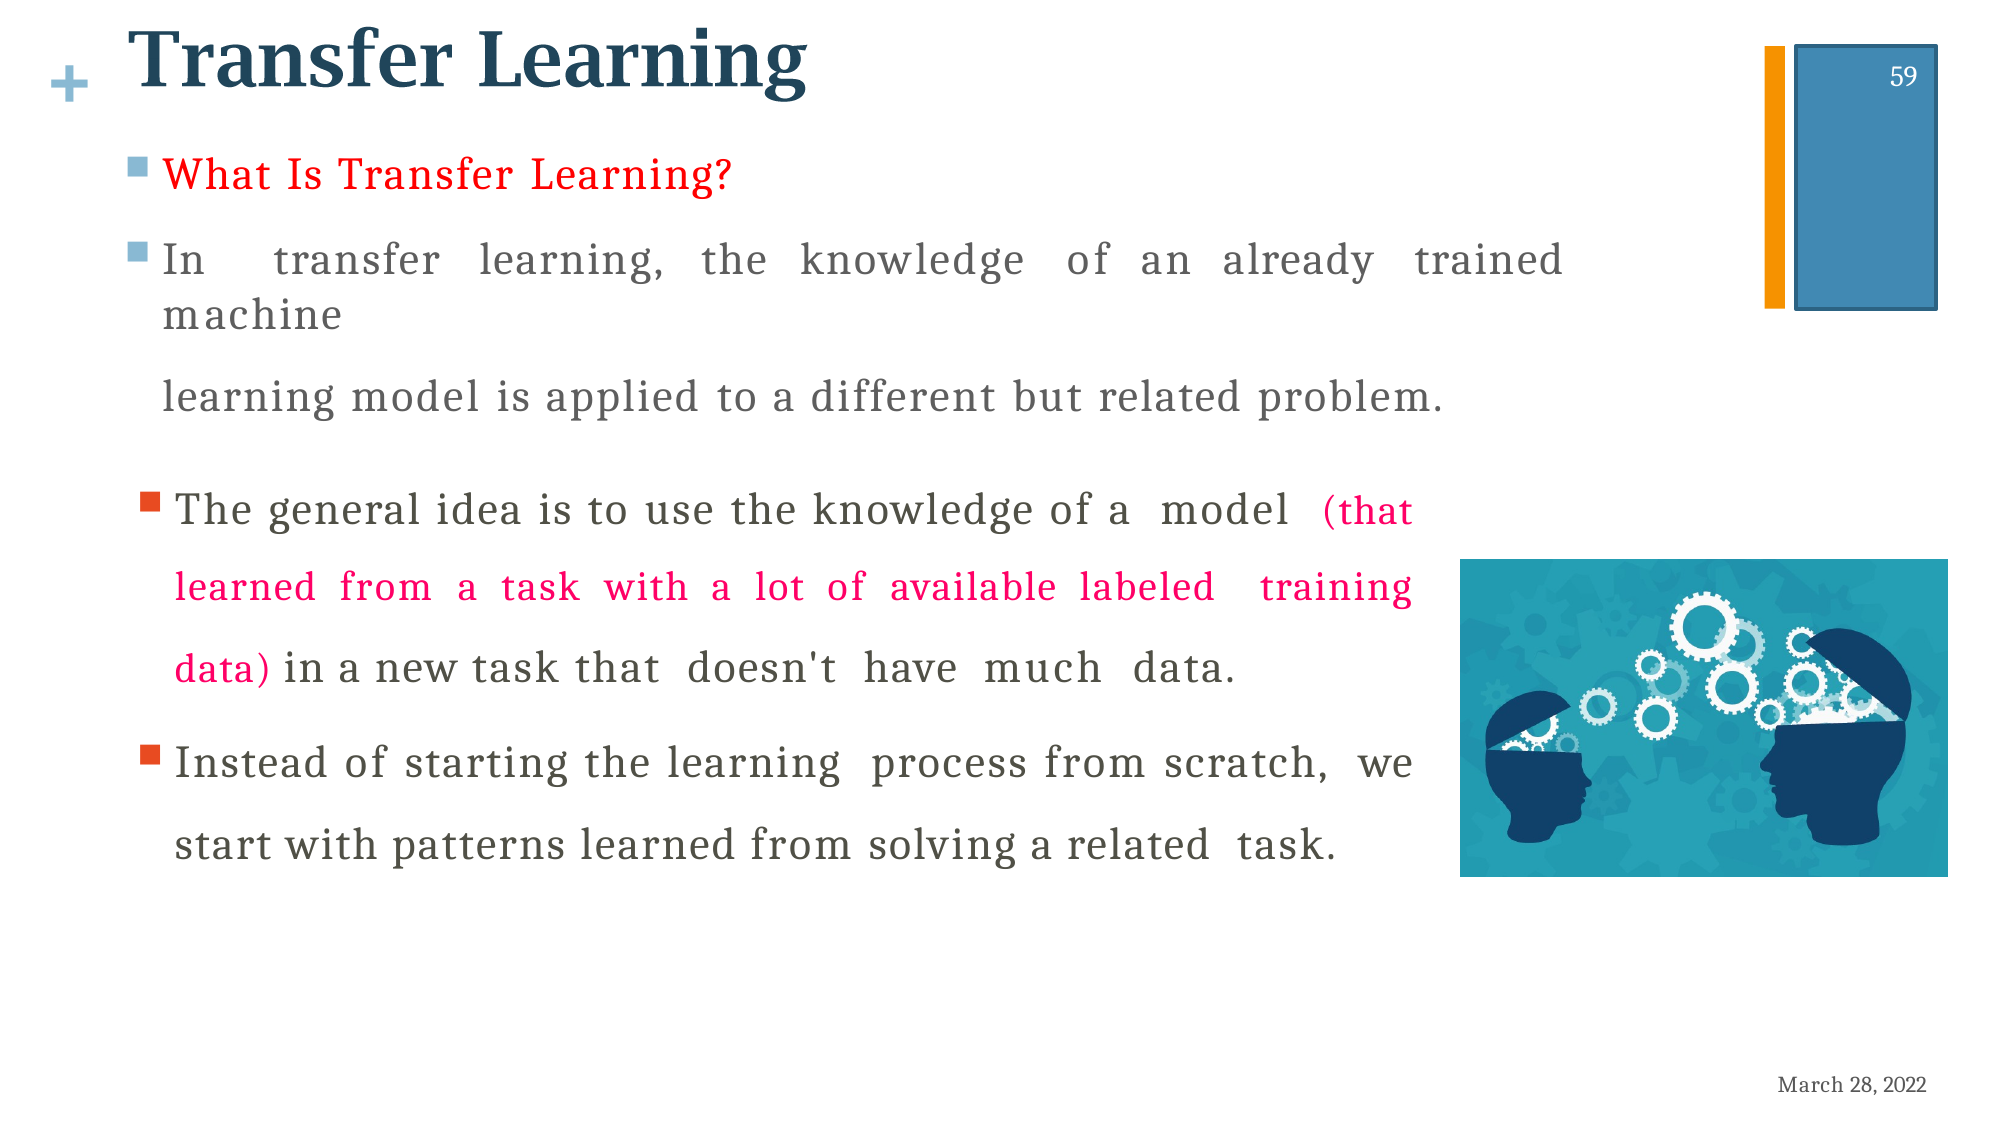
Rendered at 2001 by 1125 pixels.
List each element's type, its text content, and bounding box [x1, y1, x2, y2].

text_box + [46, 32, 102, 125]
picture [1459, 558, 1948, 877]
text_box March 28, 2022 [1775, 1067, 1941, 1097]
text_box What Is Transfer Learning? In transfer learning, the knowledge of an already trained machine learning model is applied to a different but related problem. The general idea is to use the knowledge of a model (that learned from a task with a lot of available labeled training data) in a new task that doesn't have much data. Instead of starting the learning process from scratch, we start with patterns learned from solving a related task. [122, 112, 1753, 869]
text_box [1764, 46, 1785, 309]
picture [127, 13, 848, 102]
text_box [1793, 43, 1939, 312]
